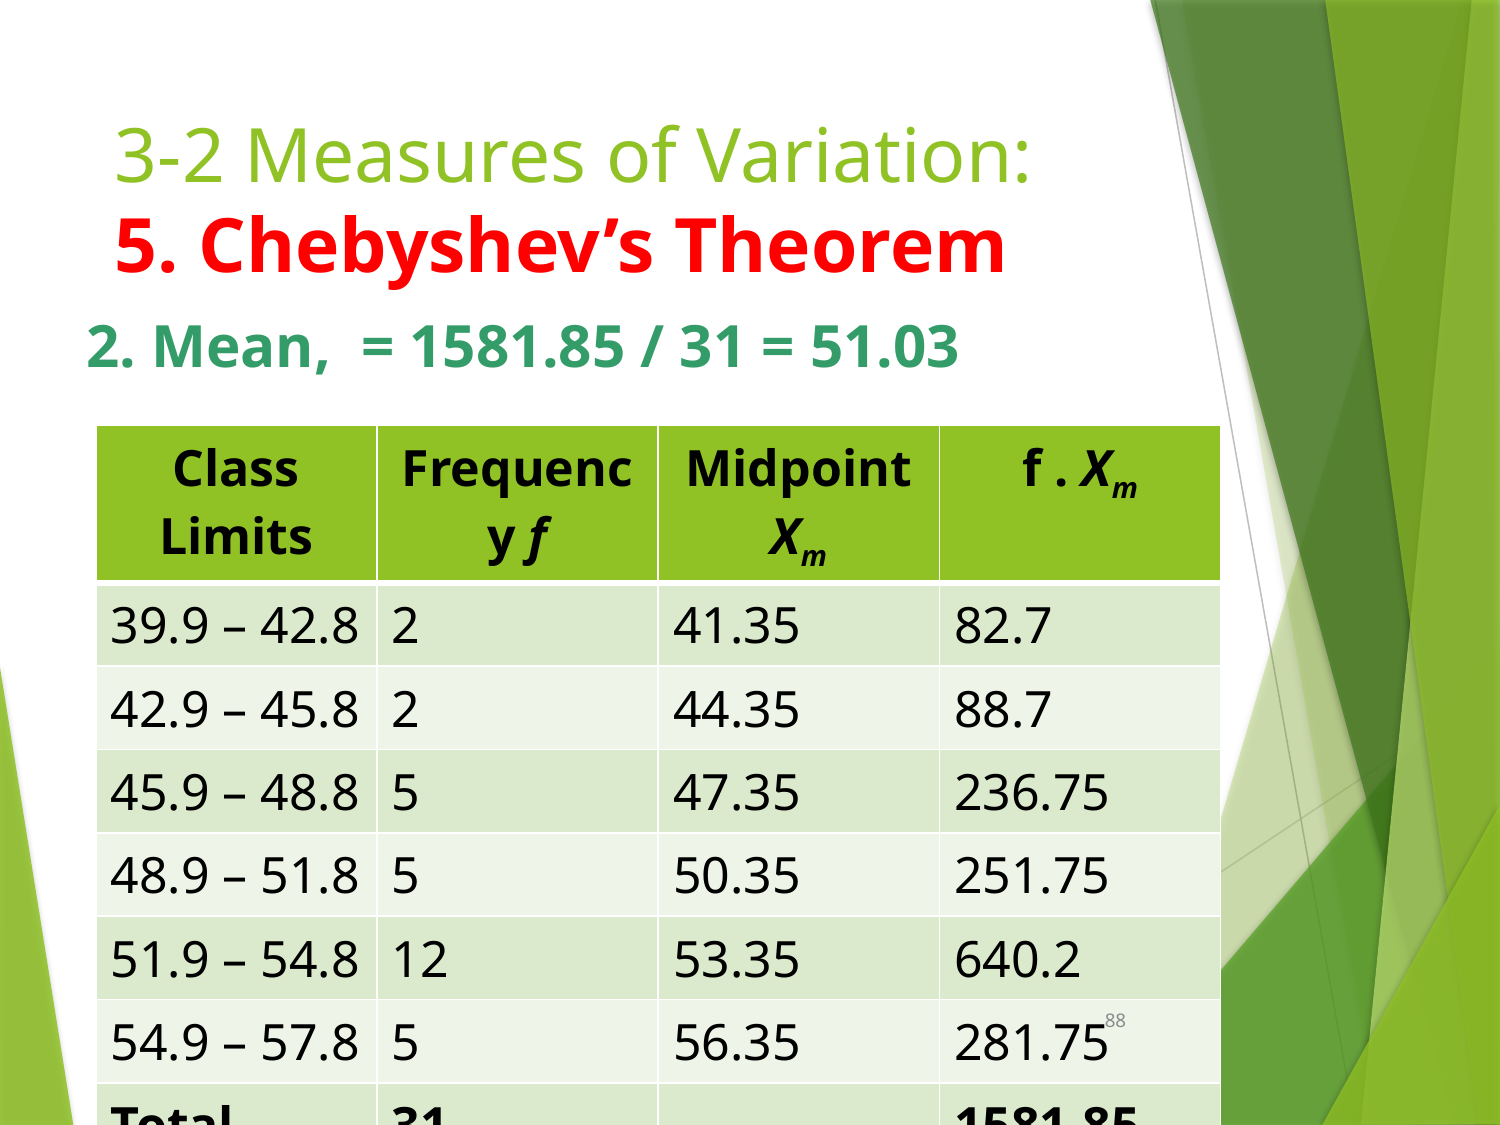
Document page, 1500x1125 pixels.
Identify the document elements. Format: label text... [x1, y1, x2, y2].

table_cell Total [97, 1084, 376, 1125]
table_cell 281.75 [940, 1000, 1220, 1082]
table_cell 5 [378, 1000, 657, 1082]
table_cell 39.9 – 42.8 [97, 586, 376, 665]
table_cell 2 [378, 667, 657, 749]
table_cell 50.35 [659, 834, 939, 915]
table_cell [659, 1084, 939, 1125]
table_cell 12 [378, 917, 657, 999]
table_cell 53.35 [659, 917, 939, 999]
table_header Midpoint Xm [659, 426, 939, 580]
table_cell 236.75 [940, 750, 1220, 832]
table_cell 48.9 – 51.8 [97, 834, 376, 915]
table_header Class Limits [97, 426, 376, 580]
table_cell 88.7 [940, 667, 1220, 749]
table_cell 45.9 – 48.8 [97, 750, 376, 832]
table_header f . Xm [940, 426, 1220, 580]
table_cell 41.35 [659, 586, 939, 665]
table_cell 640.2 [940, 917, 1220, 999]
table_cell 54.9 – 57.8 [97, 1000, 376, 1082]
table_header Frequency f [378, 426, 657, 580]
table_cell 44.35 [659, 667, 939, 749]
table_cell 251.75 [940, 834, 1220, 915]
table_cell 42.9 – 45.8 [97, 667, 376, 749]
table_cell 82.7 [940, 586, 1220, 665]
table_cell 5 [378, 834, 657, 915]
table_cell 51.9 – 54.8 [97, 917, 376, 999]
table_cell 5 [378, 750, 657, 832]
table_cell 56.35 [659, 1000, 939, 1082]
table_cell 31 [378, 1084, 657, 1125]
title 3-2 Measures of Variation: 5. Chebyshev’s Theorem [99, 99, 1142, 317]
table_cell 2 [378, 586, 657, 665]
slide_number 88 [1057, 991, 1142, 1051]
table_cell 47.35 [659, 750, 939, 832]
table_cell 1581.85 [940, 1084, 1220, 1125]
